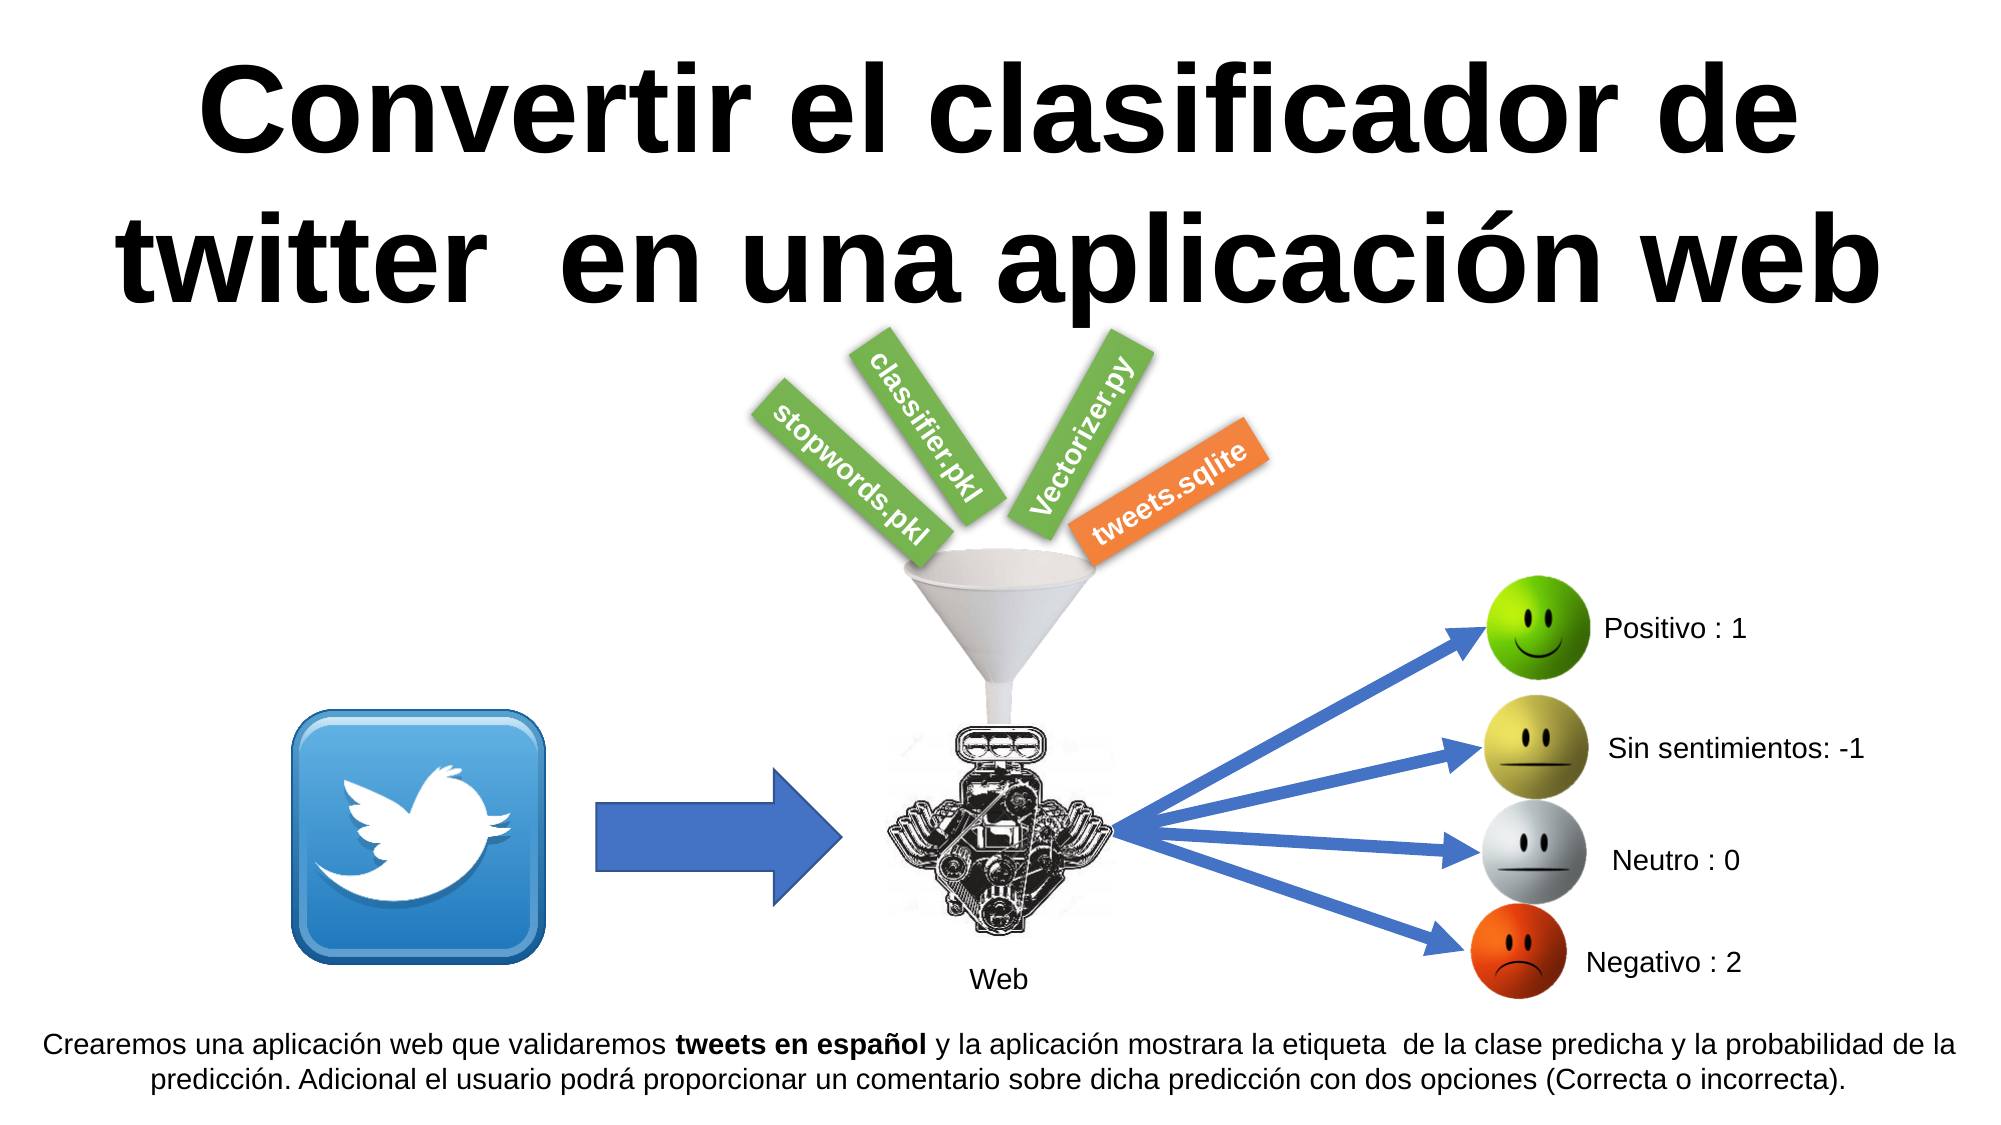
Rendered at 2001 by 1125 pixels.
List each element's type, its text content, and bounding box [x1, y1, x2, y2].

text_box Neutro : 0 [1596, 833, 1757, 884]
text_box Convertir el clasificador de twitter en una aplicación web [0, 19, 2000, 335]
text_box classifier.pkl [848, 326, 1008, 527]
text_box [1114, 830, 1481, 853]
text_box Negativo : 2 [1577, 936, 1758, 986]
picture [291, 709, 546, 965]
text_box Web [954, 952, 1045, 1003]
text_box Positivo : 1 [1599, 601, 1763, 652]
picture [1486, 571, 1594, 683]
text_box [1114, 747, 1483, 829]
text_box Vectorizer.py [1007, 328, 1155, 541]
text_box Crearemos una aplicación web que validaremos tweets en español y la aplicación mostrara la etiqueta de la clase predicha y la probabilidad de la predicción. Adicional el usuario podrá proporcionar un comentario sobre dicha predicción con dos opciones (Correcta o incorrecta). [0, 1017, 2000, 1103]
text_box [596, 769, 842, 905]
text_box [1114, 626, 1487, 749]
picture [873, 544, 1127, 939]
picture [1464, 689, 1589, 1002]
text_box stopwords.pkl [751, 377, 955, 543]
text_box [1114, 859, 1465, 951]
text_box tweets.sqlite [1069, 416, 1270, 546]
text_box Sin sentimientos: -1 [1594, 722, 1882, 773]
